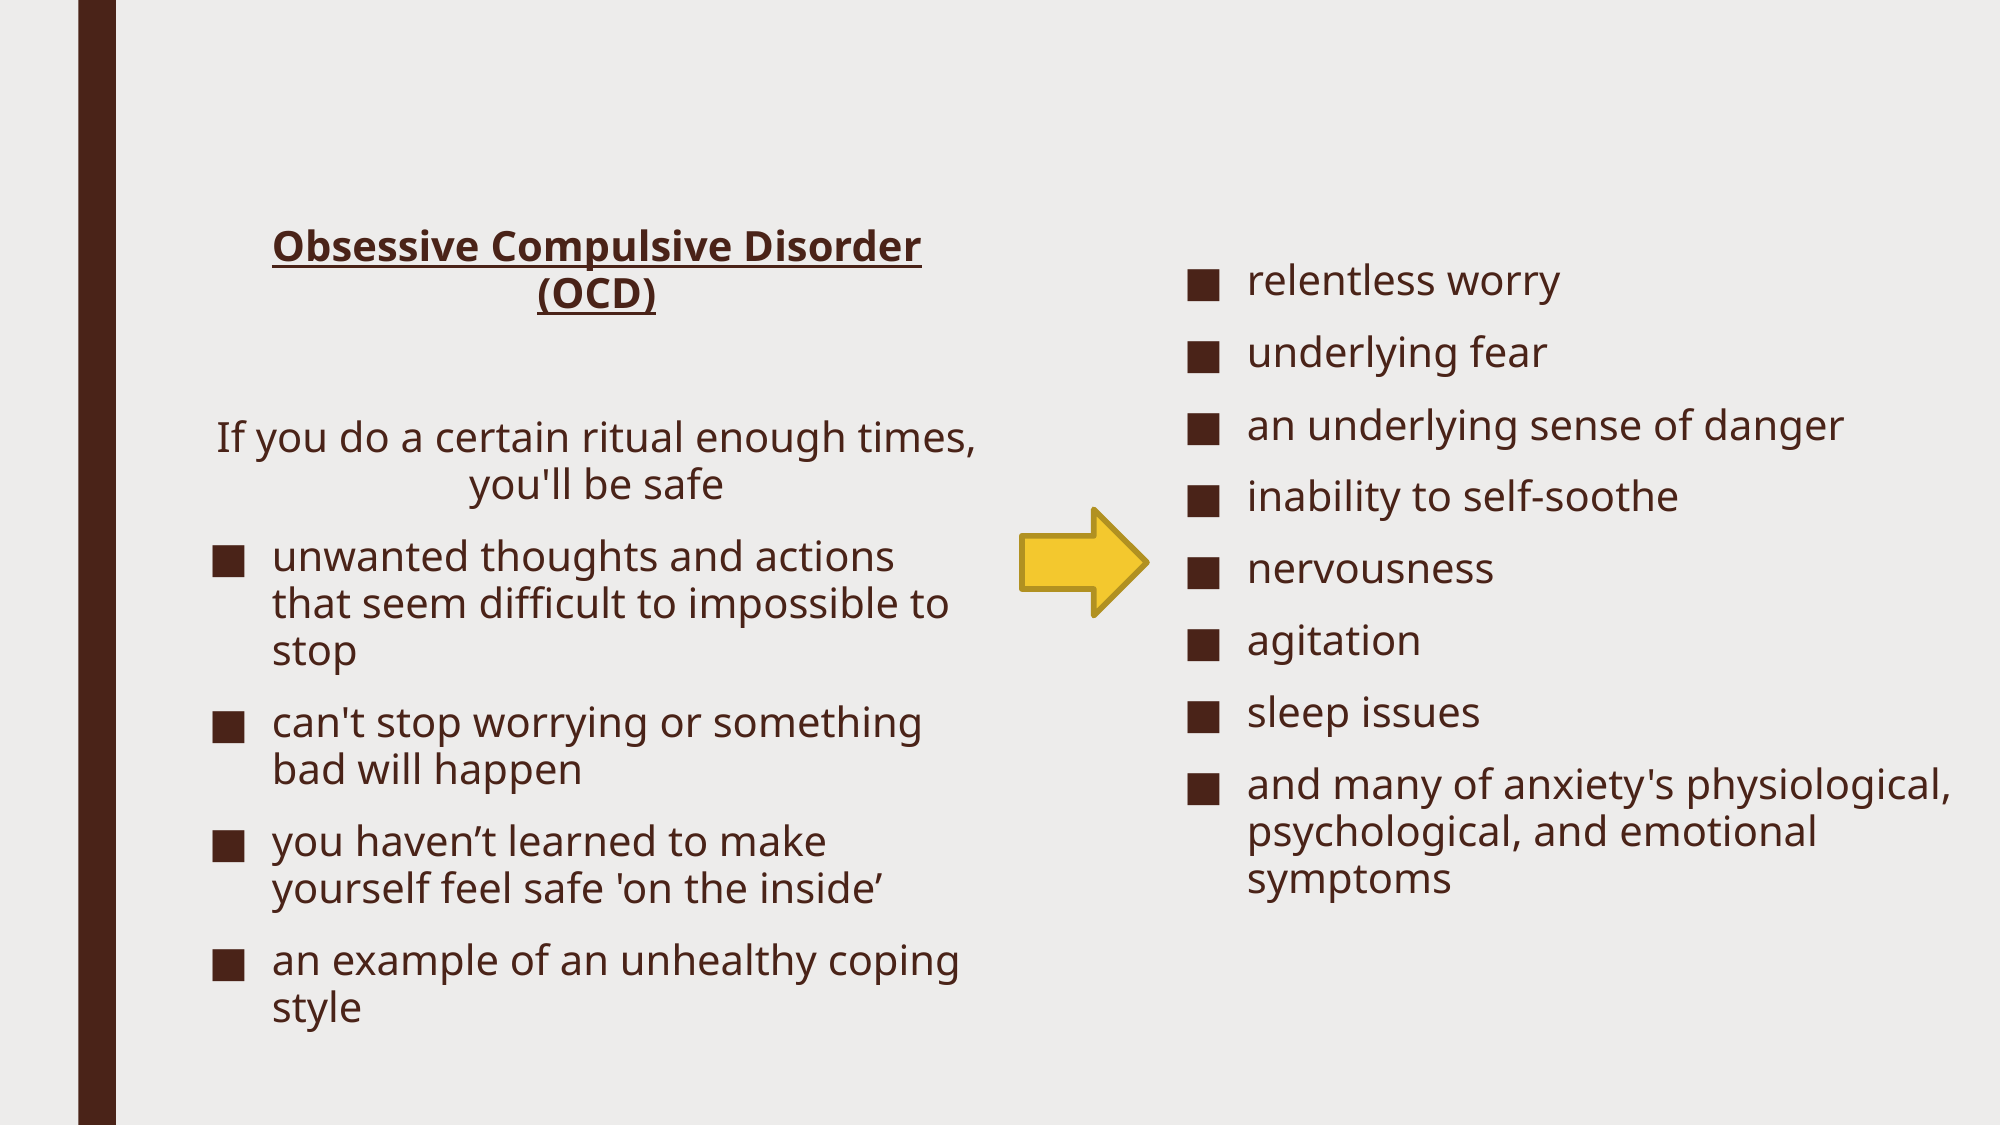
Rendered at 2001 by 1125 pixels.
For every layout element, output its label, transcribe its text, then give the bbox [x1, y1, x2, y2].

text_box [1021, 509, 1147, 616]
text_box relentless worry underlying fear an underlying sense of danger inability to self-soothe nervousness agitation sleep issues and many of anxiety's physiological, psychological, and emotional symptoms [1168, 250, 1975, 875]
list Obsessive Compulsive Disorder (OCD) If you do a certain ritual enough times, you'll be safe unwanted thoughts and actions that seem difficult to impossible to stop can't stop worrying or something bad will happen you haven’t learned to make yourself feel safe 'on the inside’ an example of an unhealthy coping style [193, 216, 1000, 909]
